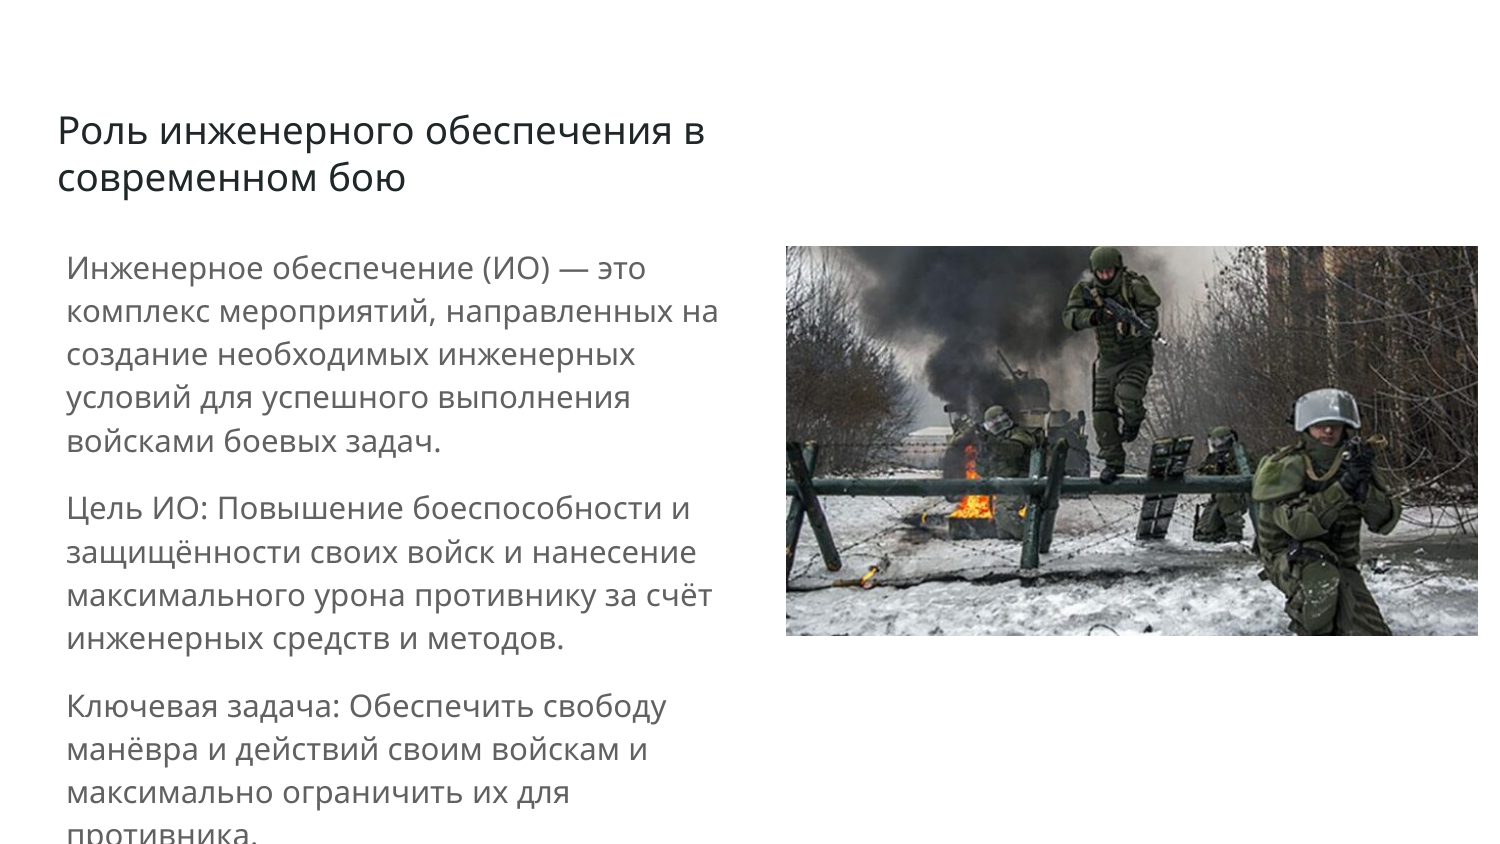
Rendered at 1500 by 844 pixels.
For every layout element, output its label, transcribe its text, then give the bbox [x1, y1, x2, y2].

title Роль инженерного обеспечения в современном бою [41, 89, 750, 214]
list Инженерное обеспечение (ИО) — это комплекс мероприятий, направленных на создание необходимых инженерных условий для успешного выполнения войсками боевых задач. Цель ИО: Повышение боеспособности и защищённости своих войск и нанесение максимального урона противнику за счёт инженерных средств и методов. Ключевая задача: Обеспечить свободу манёвра и действий своим войскам и максимально ограничить их для противника. [51, 227, 760, 750]
picture [786, 246, 1478, 636]
